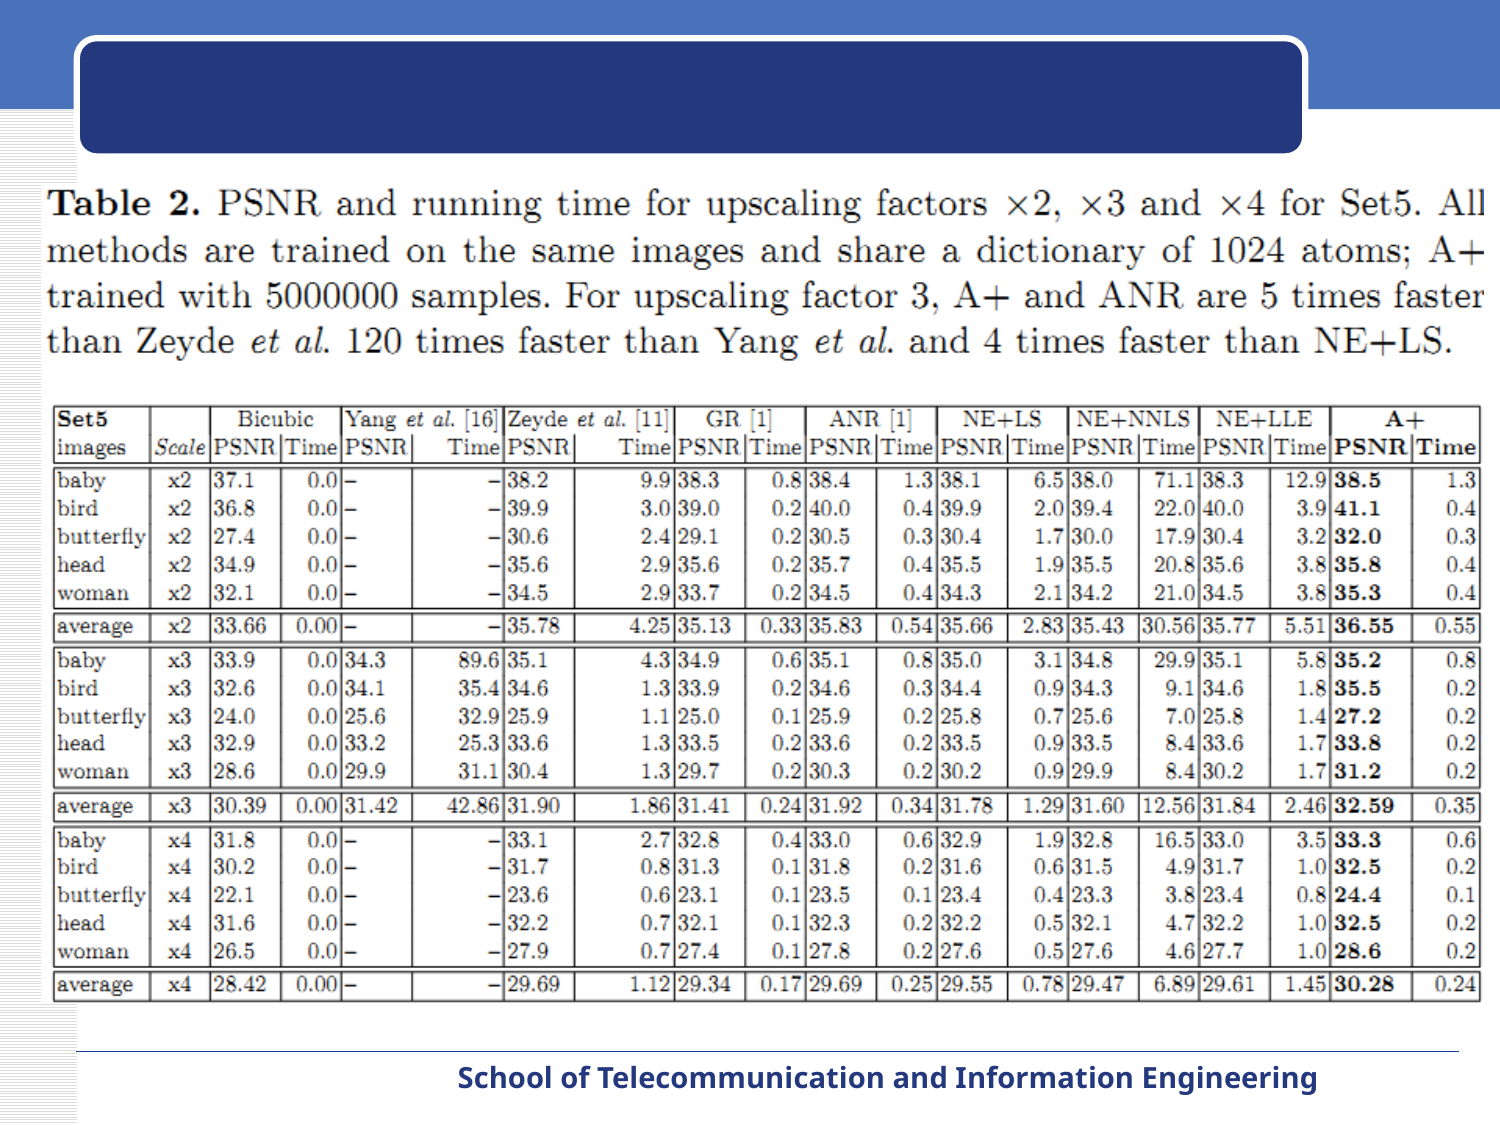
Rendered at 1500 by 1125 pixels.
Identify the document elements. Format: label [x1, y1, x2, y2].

picture [41, 184, 1484, 1004]
